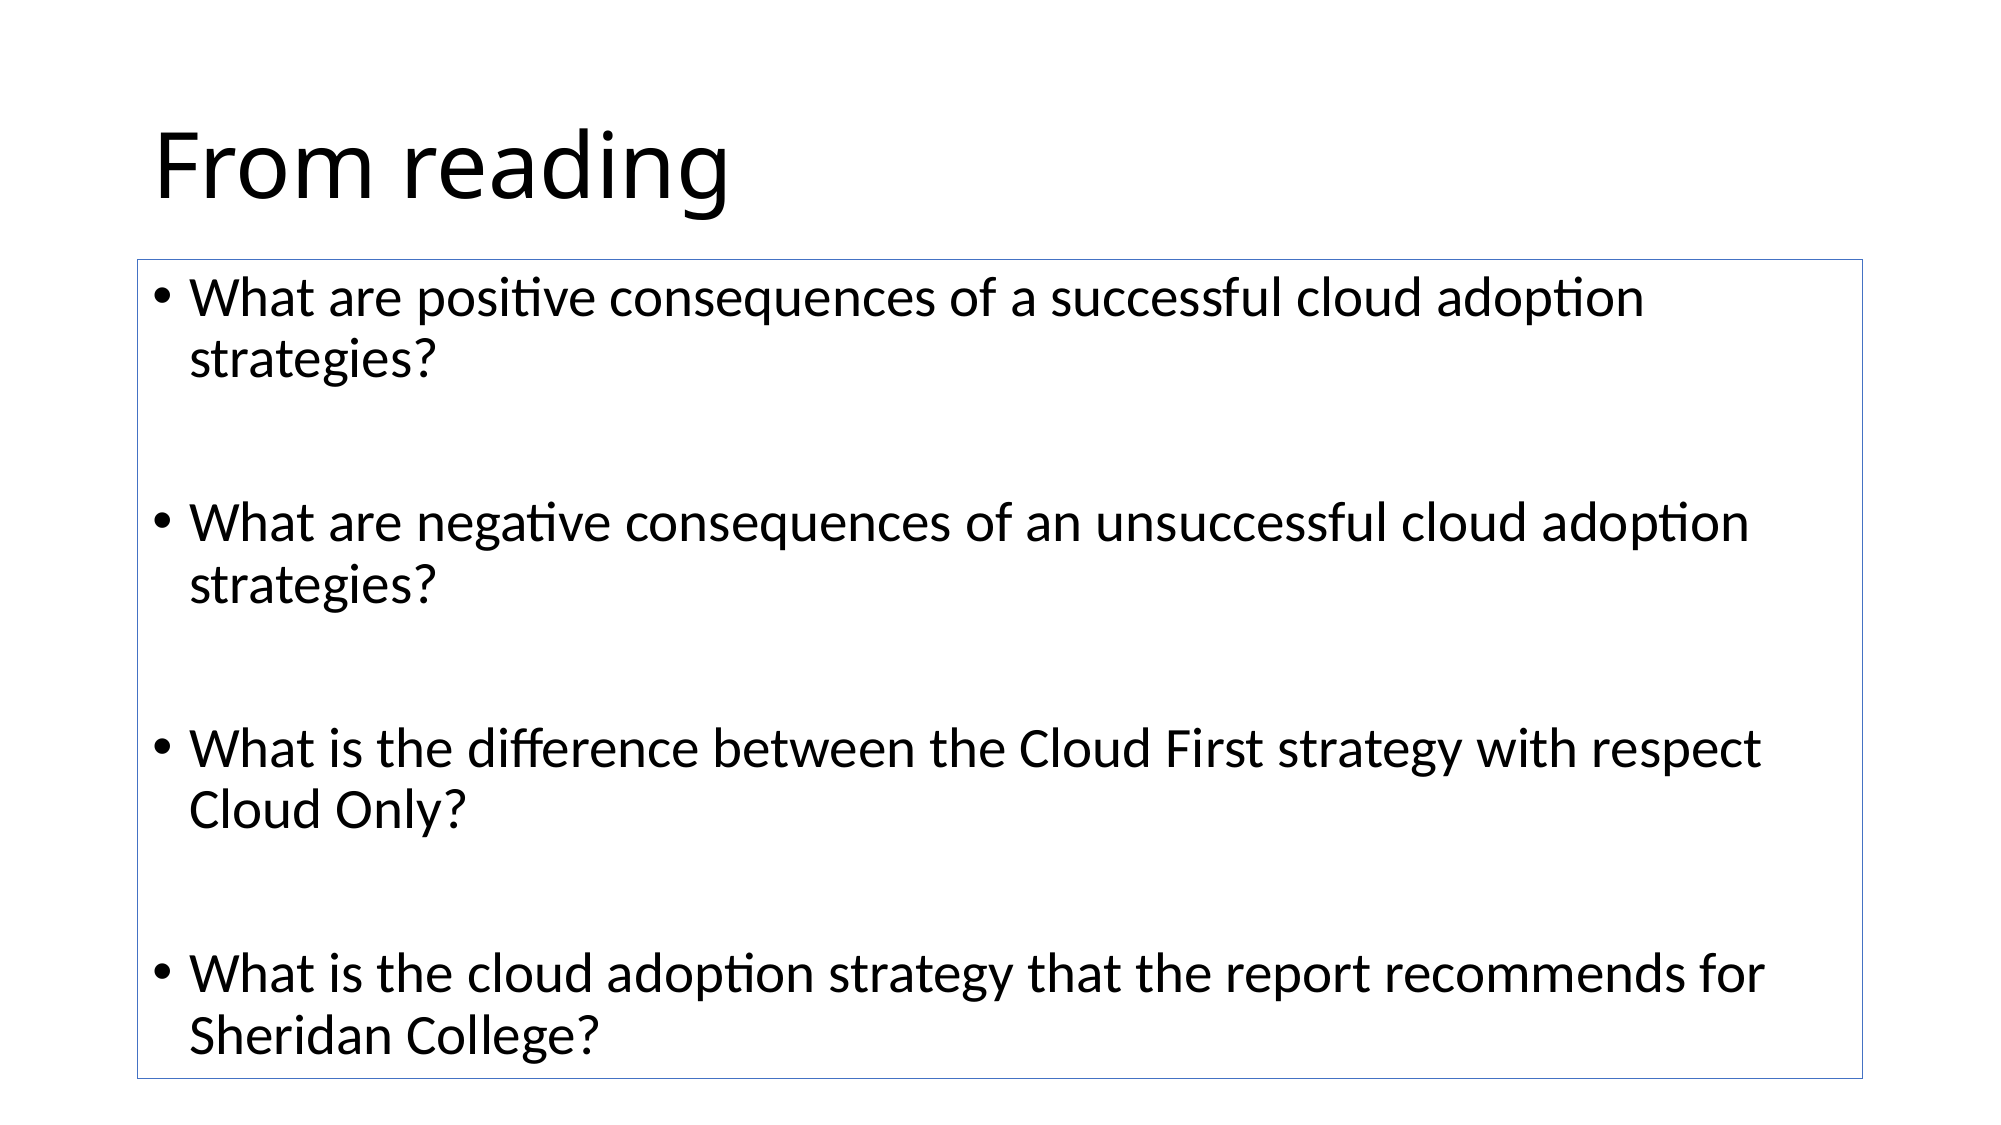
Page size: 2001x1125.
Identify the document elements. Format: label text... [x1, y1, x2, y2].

title From reading [137, 59, 1863, 259]
list What are positive consequences of a successful cloud adoption strategies? What are negative consequences of an unsuccessful cloud adoption strategies? What is the difference between the Cloud First strategy with respect Cloud Only? What is the cloud adoption strategy that the report recommends for Sheridan College? [137, 259, 1863, 1079]
